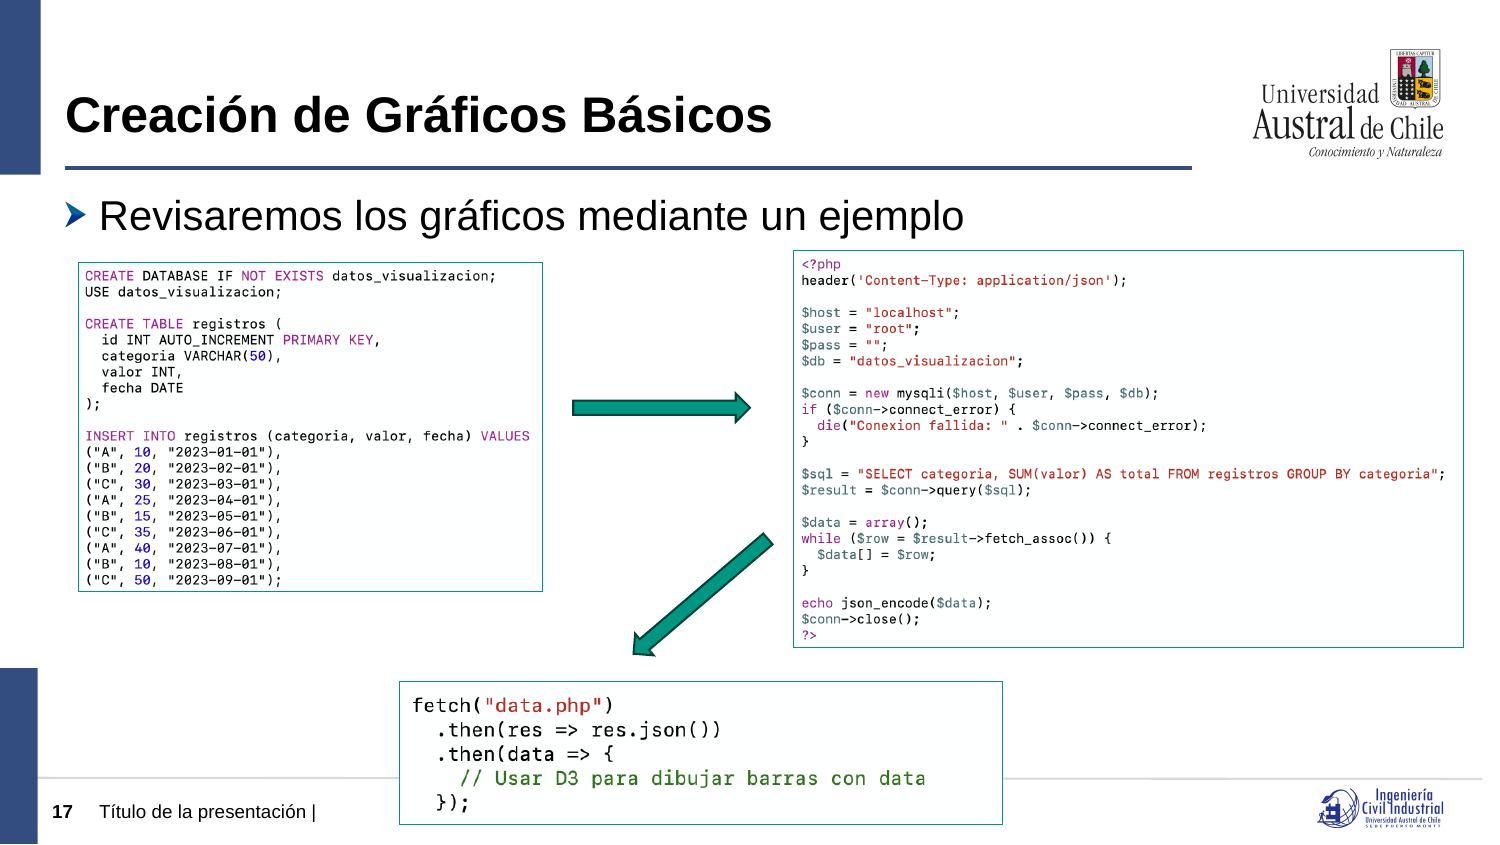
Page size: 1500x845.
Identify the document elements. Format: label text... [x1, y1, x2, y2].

text_box [572, 390, 752, 425]
picture [1236, 31, 1460, 180]
list Revisaremos los gráficos mediante un ejemplo [65, 194, 1435, 747]
picture [65, 201, 92, 228]
picture [792, 249, 1464, 648]
text_box [632, 532, 775, 657]
slide_number 17 [52, 778, 106, 844]
picture [78, 262, 543, 592]
picture [1314, 785, 1449, 832]
picture [398, 681, 1003, 825]
title Creación de Gráficos Básicos [64, 48, 1192, 144]
